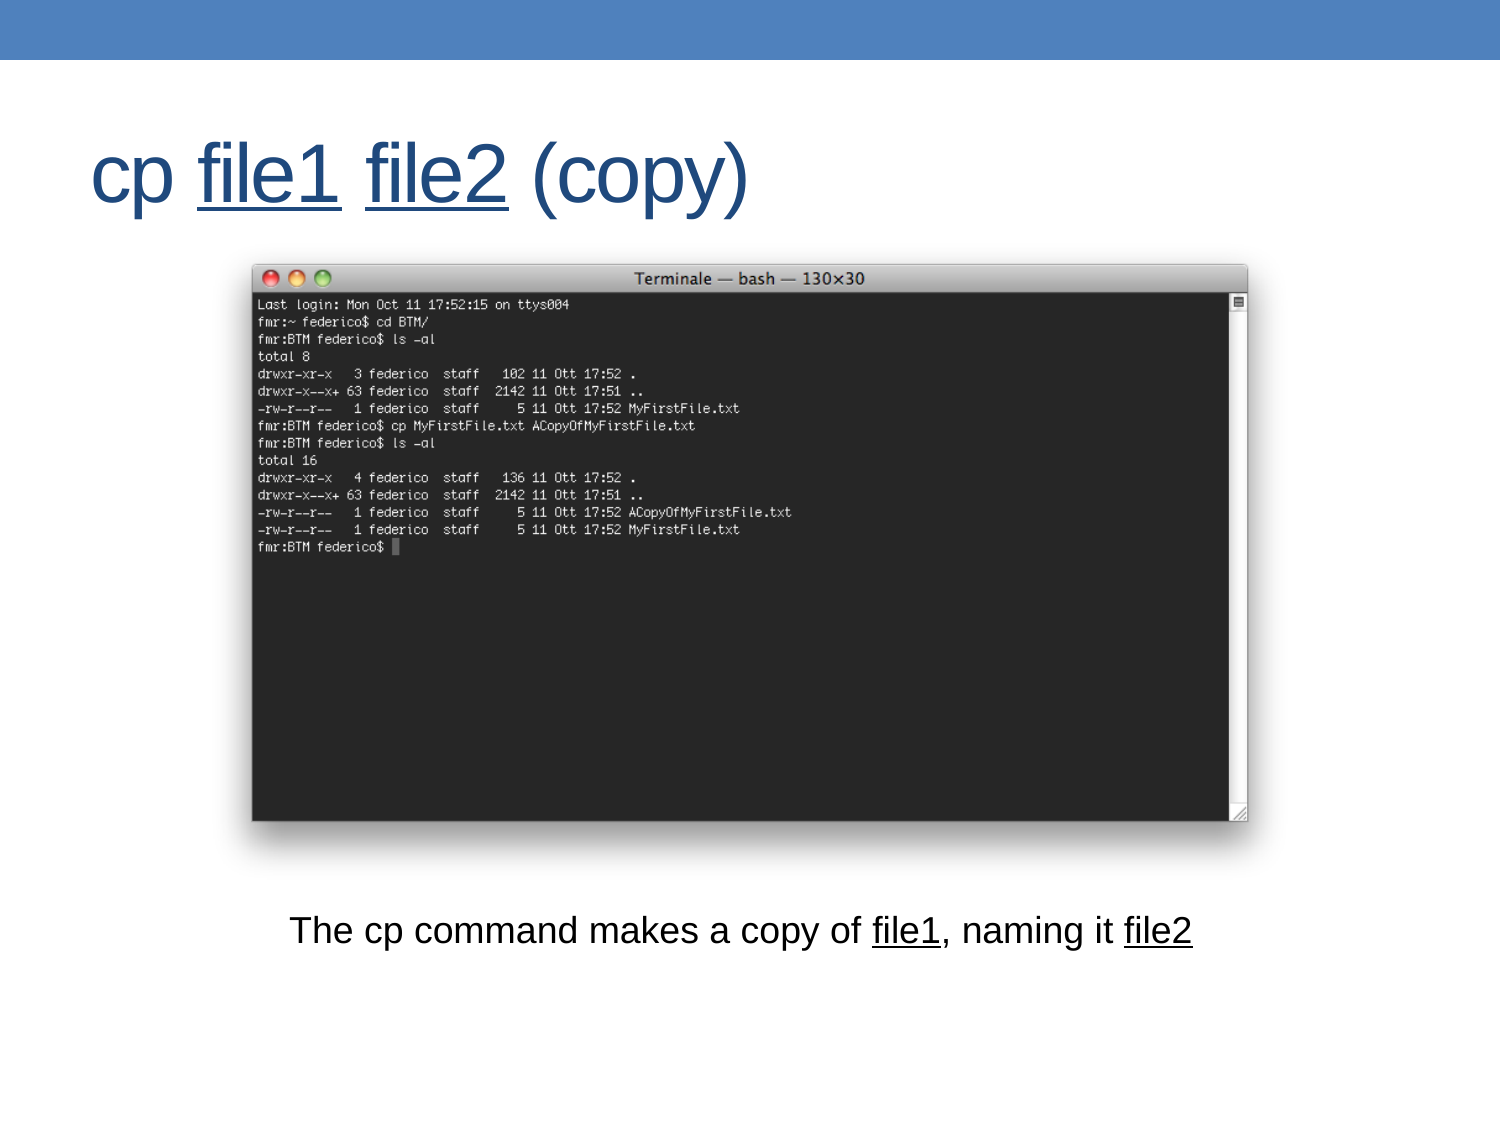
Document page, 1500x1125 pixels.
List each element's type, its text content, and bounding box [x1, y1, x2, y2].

text_box The cp command makes a copy of file1, naming it file2 [289, 897, 1211, 990]
title cp file1 file2 (copy) [75, 87, 1425, 250]
picture [203, 234, 1297, 889]
